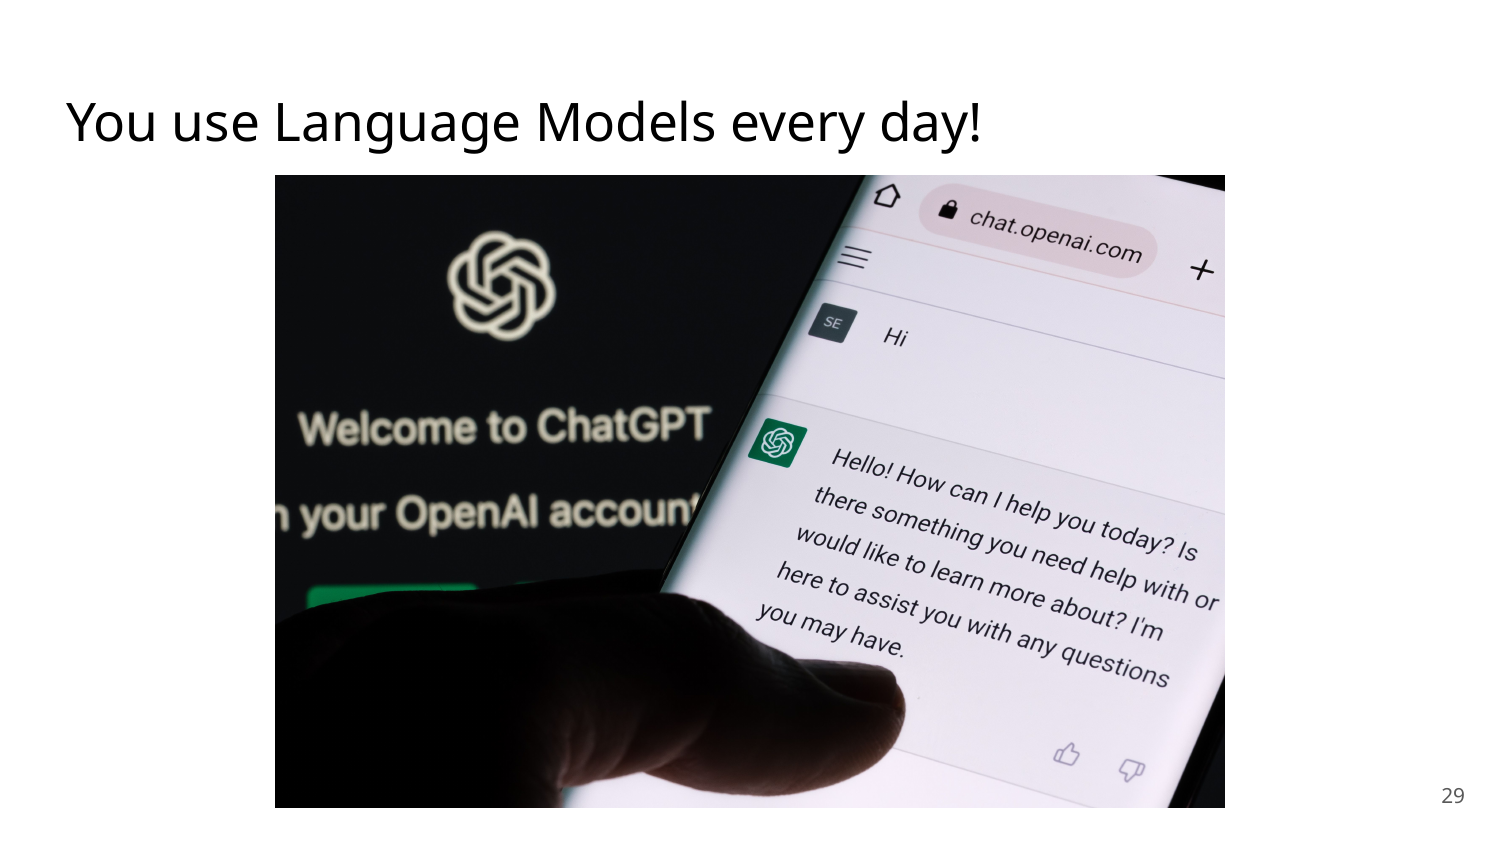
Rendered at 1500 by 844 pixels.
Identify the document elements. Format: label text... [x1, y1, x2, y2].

title You use Language Models every day! [51, 72, 1449, 167]
slide_number 29 [1389, 764, 1480, 830]
picture [275, 174, 1225, 809]
